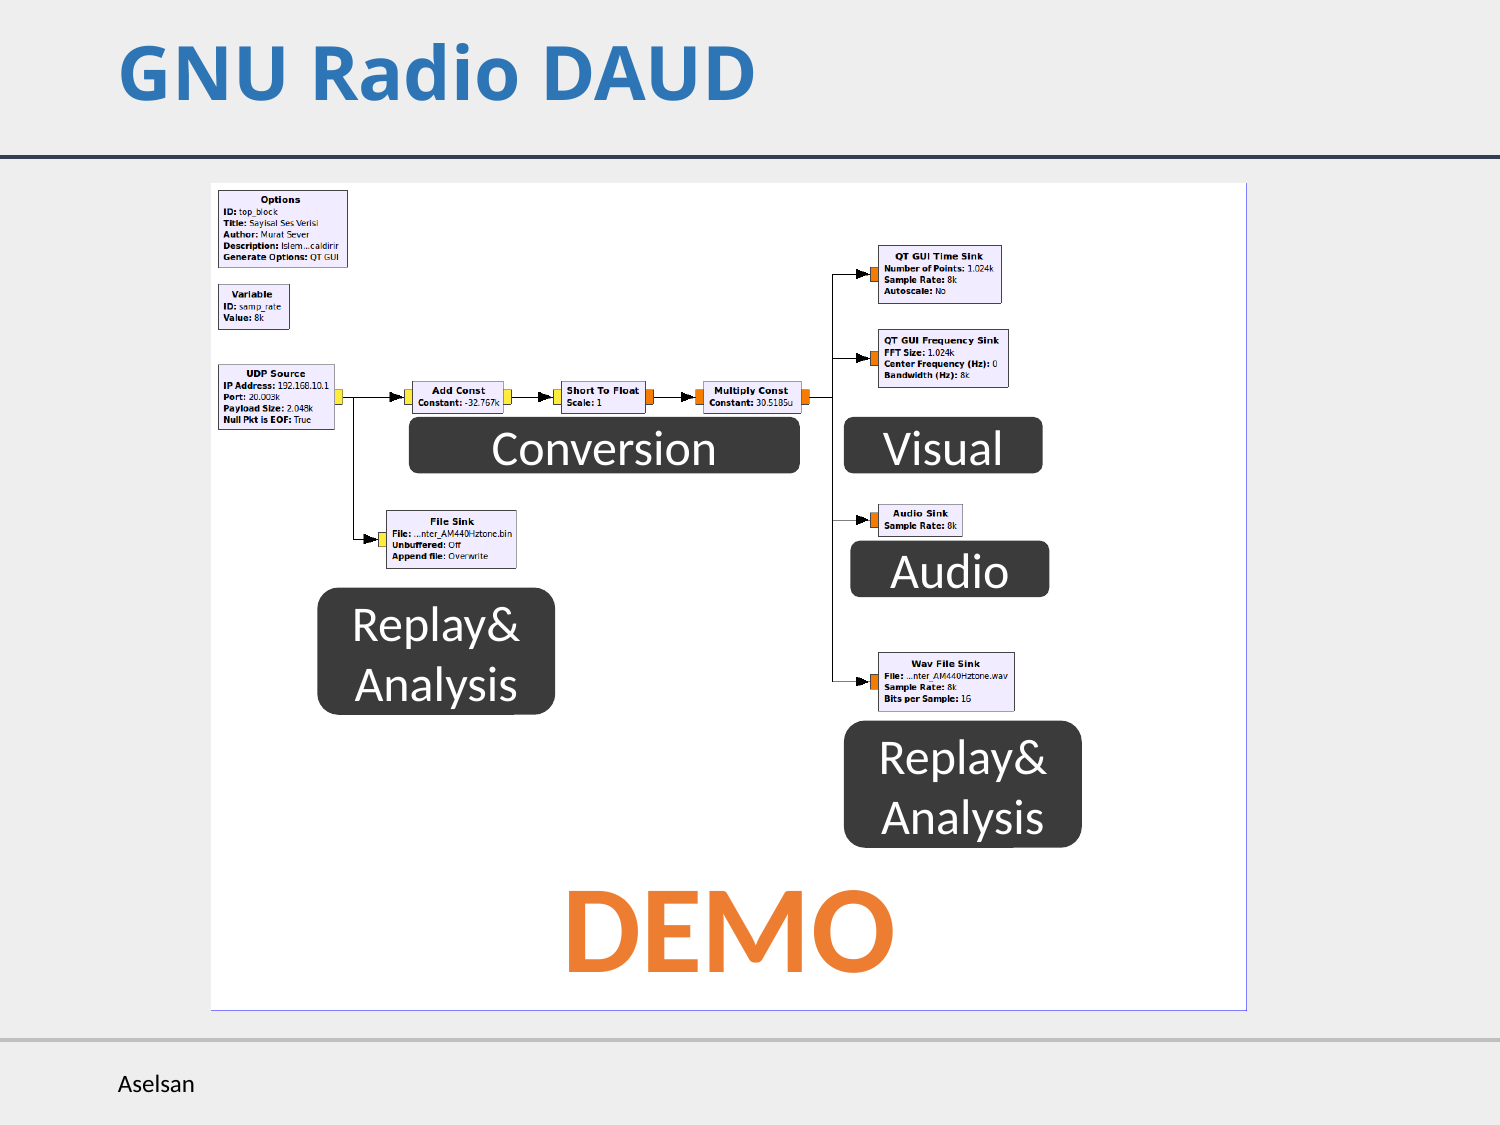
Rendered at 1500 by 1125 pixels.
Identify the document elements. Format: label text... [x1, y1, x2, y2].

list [211, 183, 1247, 1011]
footer Aselsan [103, 1040, 610, 1125]
title GNU Radio DAUD [103, 0, 1397, 153]
